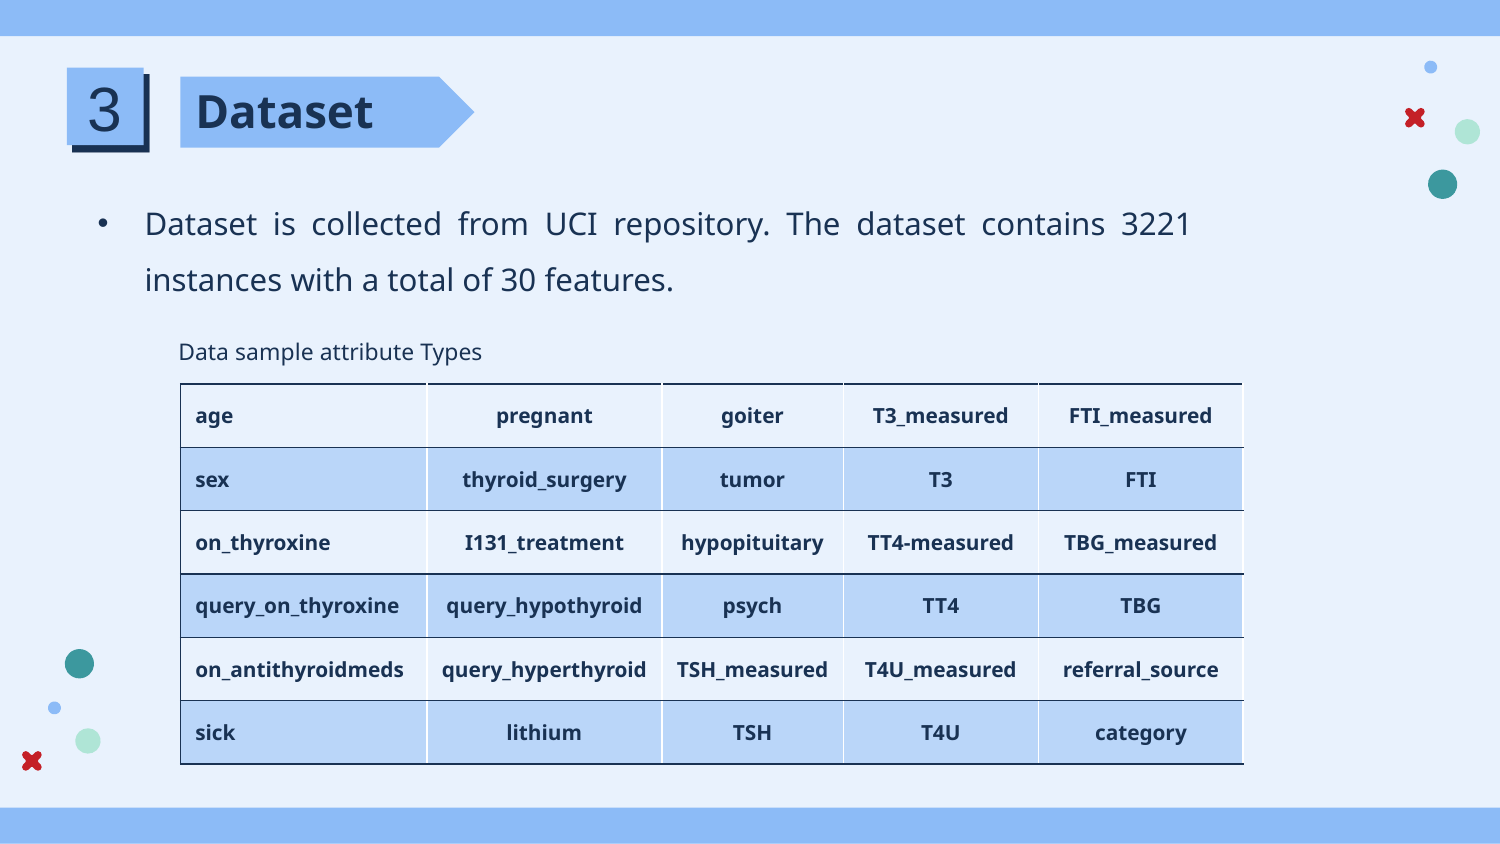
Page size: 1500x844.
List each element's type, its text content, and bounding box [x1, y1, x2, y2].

table_cell on_thyroxine [181, 511, 426, 573]
table_cell category [1039, 701, 1242, 763]
table_cell query_hyperthyroid [428, 638, 661, 700]
table_cell TT4 [844, 575, 1038, 637]
table_cell TSH [663, 701, 843, 763]
table_cell TBG_measured [1039, 511, 1242, 573]
text_box Data sample attribute Types [163, 322, 608, 377]
table_cell T4U_measured [844, 638, 1038, 700]
table_cell T3 [844, 448, 1038, 510]
table_header T3_measured [844, 385, 1038, 447]
table_cell on_antithyroidmeds [181, 638, 426, 700]
text_box Dataset is collected from UCI repository. The dataset contains 3221 instances with a total of 30 features. [82, 170, 1210, 316]
text_box 3 [66, 67, 144, 146]
table_cell hypopituitary [663, 511, 843, 573]
table_cell referral_source [1039, 638, 1242, 700]
table_cell sex [181, 448, 426, 510]
table_cell query_hypothyroid [428, 575, 661, 637]
table_cell lithium [428, 701, 661, 763]
table_cell TT4-measured [844, 511, 1038, 573]
title Dataset [180, 67, 1346, 148]
table_cell T4U [844, 701, 1038, 763]
table_header FTI_measured [1039, 385, 1242, 447]
table_header age [181, 385, 426, 447]
table_cell psych [663, 575, 843, 637]
table_cell query_on_thyroxine [181, 575, 426, 637]
table_header pregnant [428, 385, 661, 447]
table_header goiter [663, 385, 843, 447]
table_cell FTI [1039, 448, 1242, 510]
table_cell thyroid_surgery [428, 448, 661, 510]
table_cell I131_treatment [428, 511, 661, 573]
table_cell TSH_measured [663, 638, 843, 700]
table_cell tumor [663, 448, 843, 510]
table_cell sick [181, 701, 426, 763]
table_cell TBG [1039, 575, 1242, 637]
